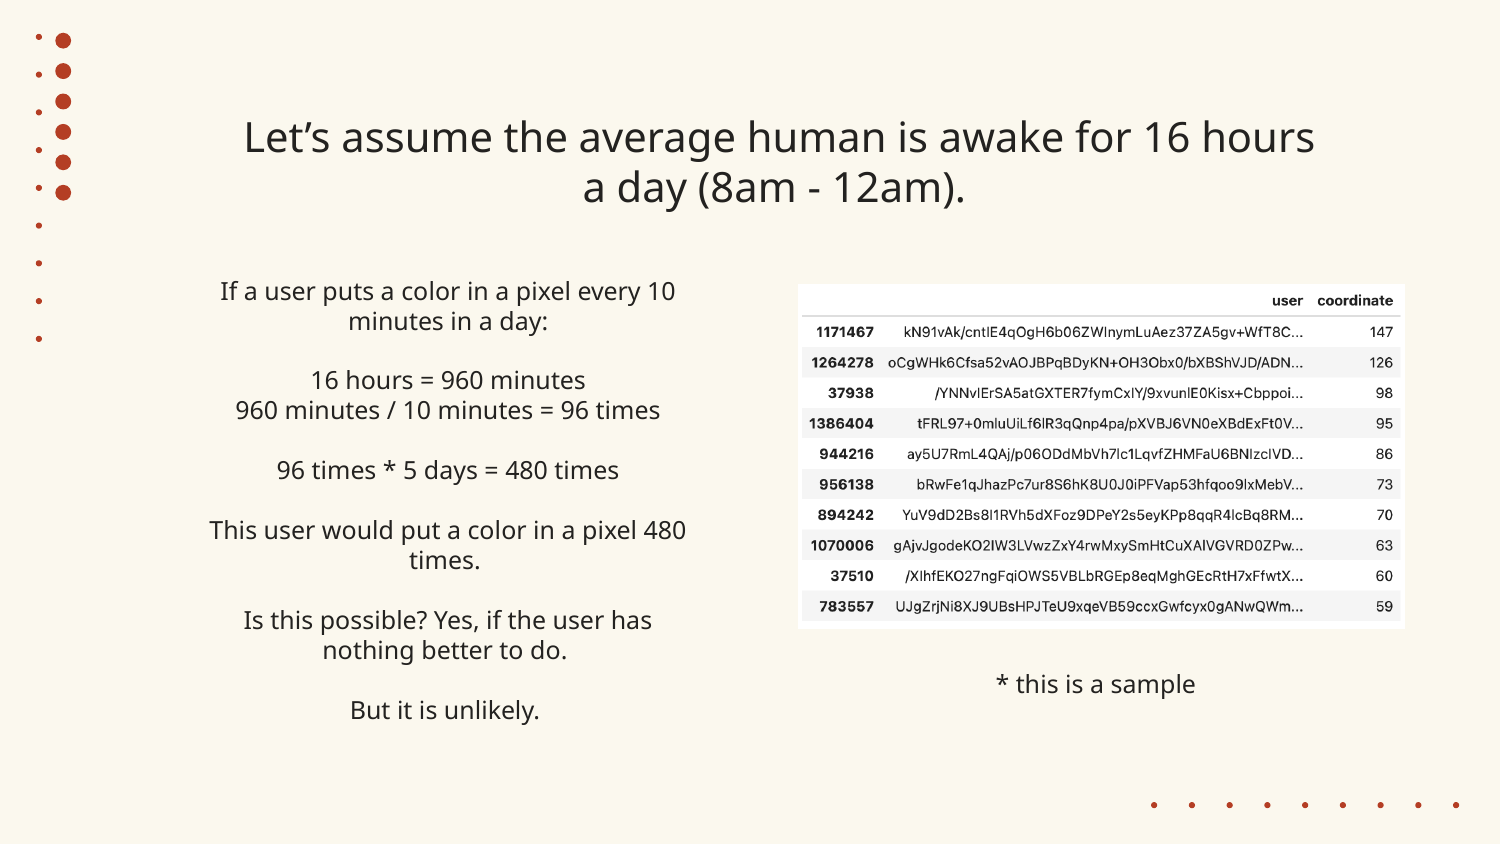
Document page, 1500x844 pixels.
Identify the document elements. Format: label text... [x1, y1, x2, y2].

text_box * this is a sample [980, 653, 1223, 726]
subtitle Let’s assume the average human is awake for 16 hours a day (8am - 12am). [217, 93, 1342, 227]
subtitle If a user puts a color in a pixel every 10 minutes in a day: 16 hours = 960 minutes 960 minutes / 10 minutes = 96 times 96 times * 5 days = 480 times This user would put a color in a pixel 480 times. Is this possible? Yes, if the user has nothing better to do. But it is unlikely. [189, 260, 707, 693]
picture [798, 283, 1405, 629]
